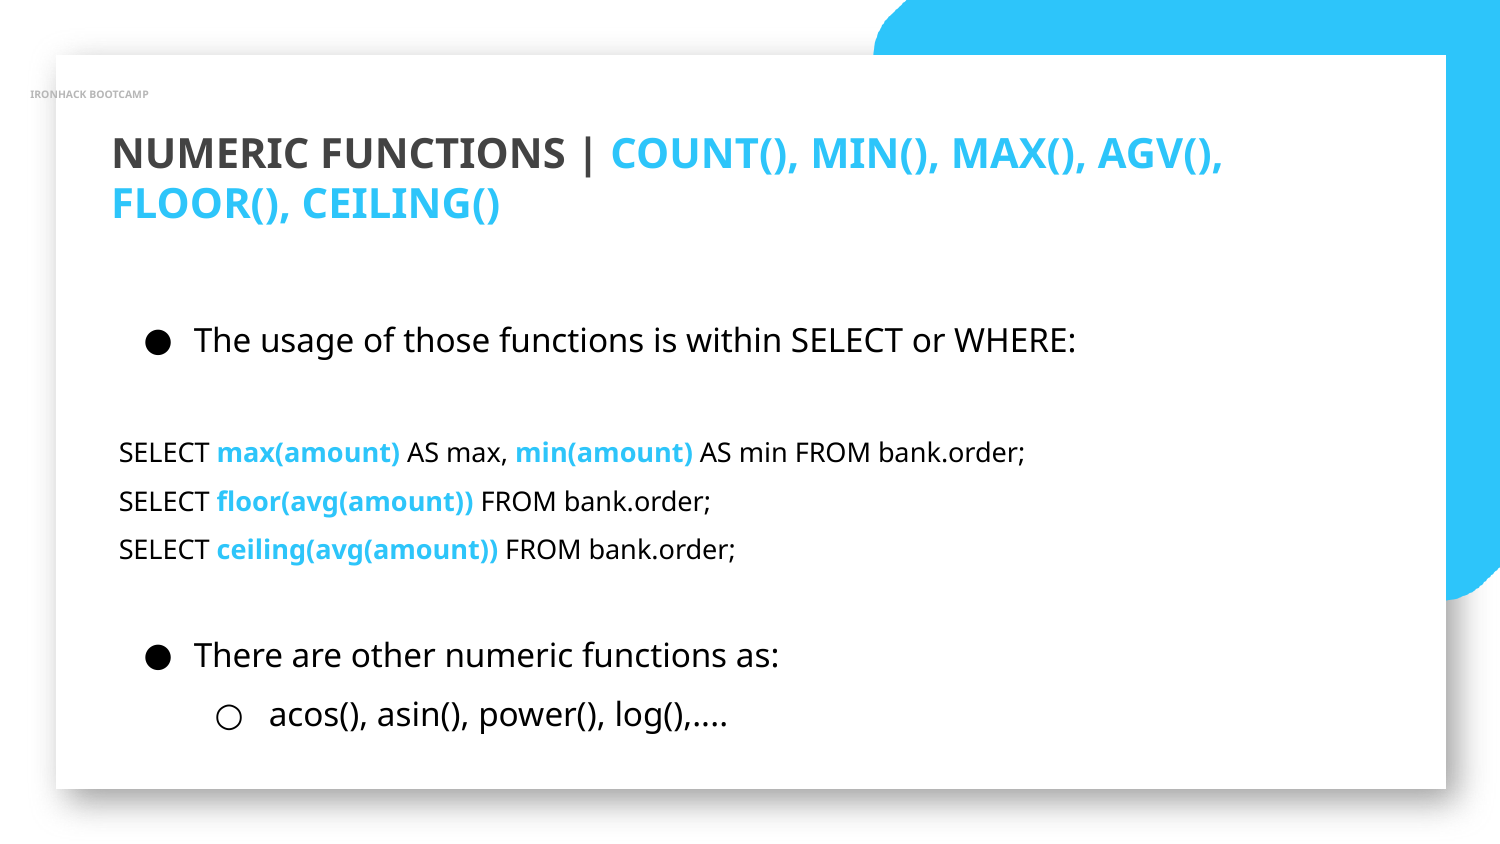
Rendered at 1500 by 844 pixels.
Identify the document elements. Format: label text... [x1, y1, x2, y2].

picture [0, 0, 1500, 844]
text_box NUMERIC FUNCTIONS | COUNT(), MIN(), MAX(), AGV(), FLOOR(), CEILING() [96, 111, 1427, 229]
text_box IRONHACK BOOTCAMP [15, 71, 354, 108]
text_box The usage of those functions is within SELECT or WHERE: SELECT max(amount) AS max, min(amount) AS min FROM bank.order; SELECT floor(avg(amount)) FROM bank.order; SELECT ceiling(avg(amount)) FROM bank.order; There are other numeric functions as: acos(), asin(), power(), log(),.... [103, 244, 1331, 785]
